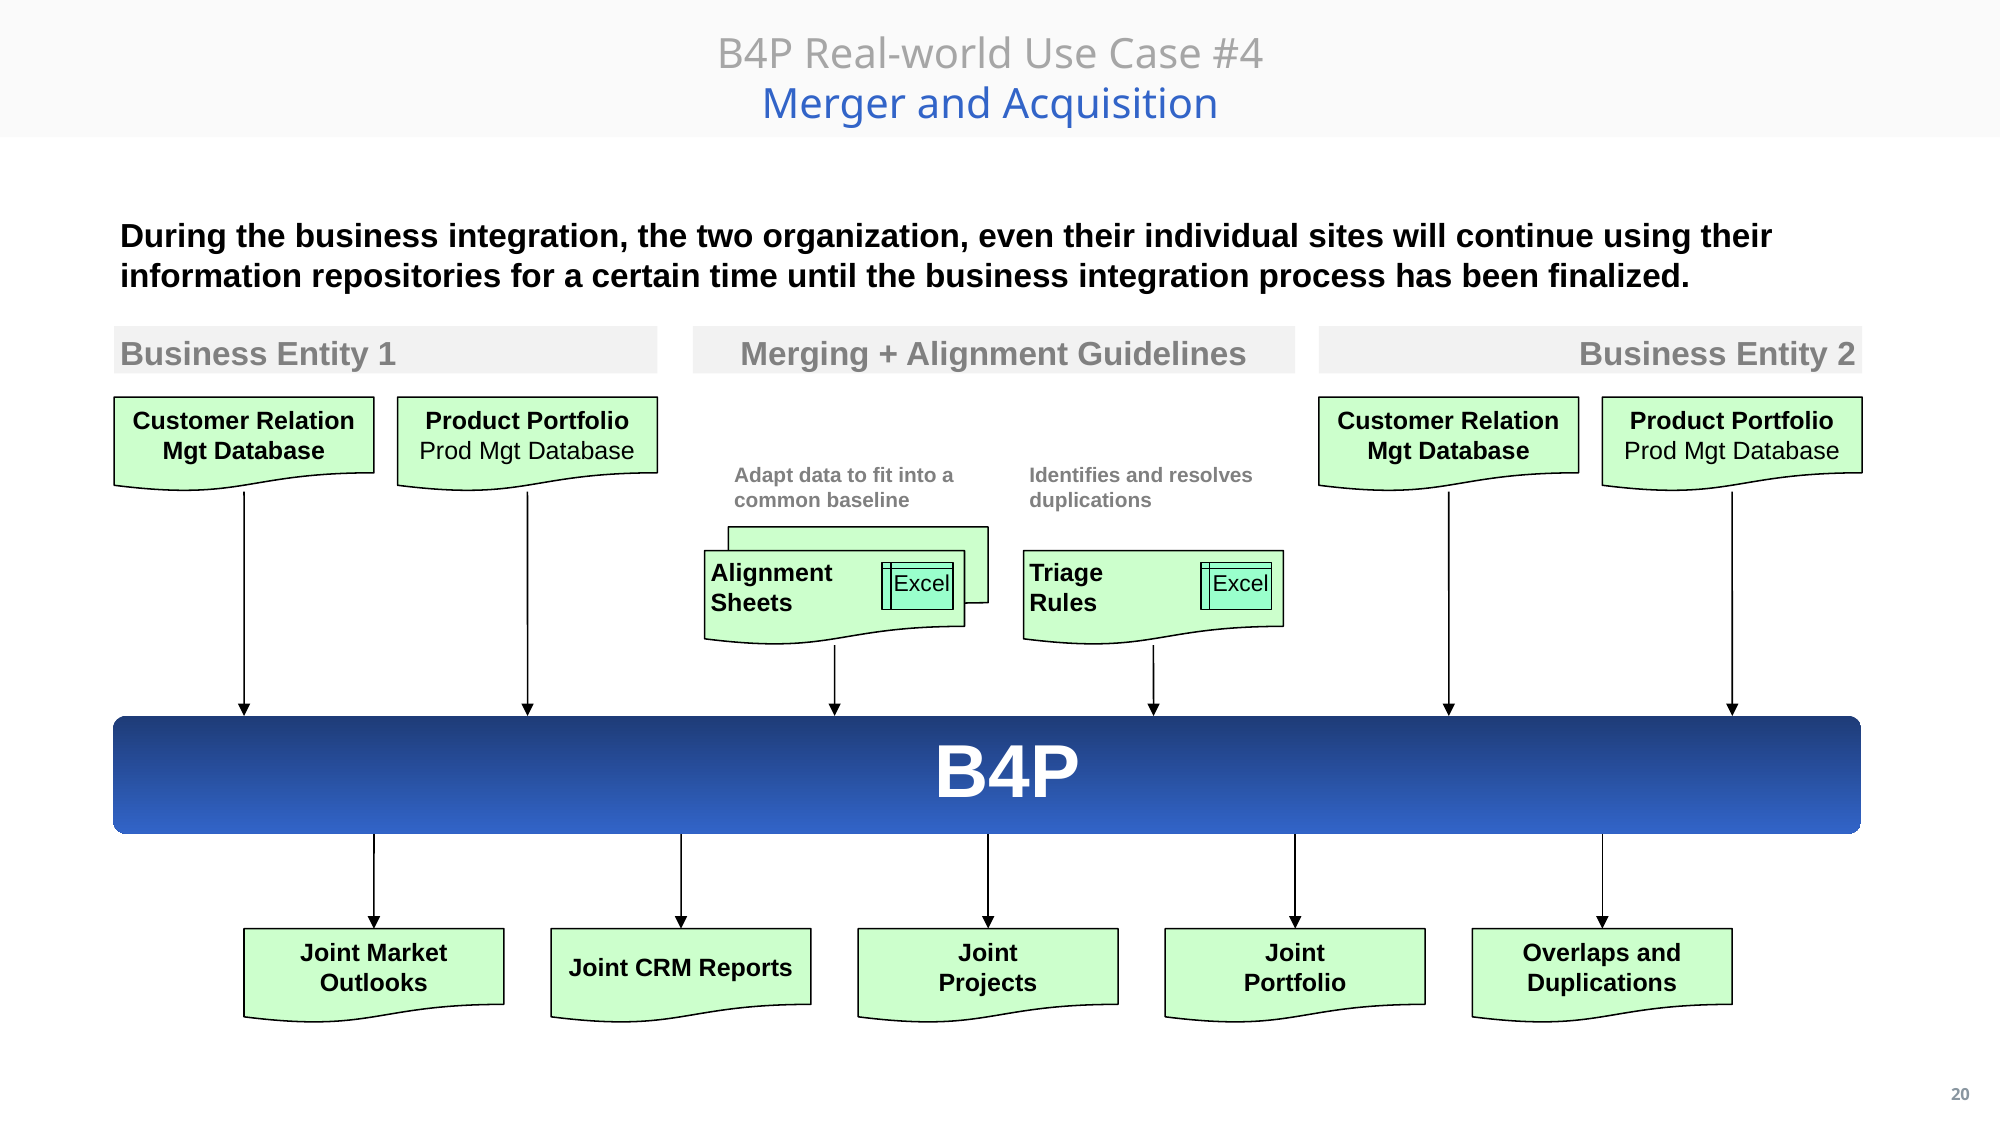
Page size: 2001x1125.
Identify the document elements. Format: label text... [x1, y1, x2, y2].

text_box During the business integration, the two organization, even their individual sites will continue using their information repositories for a certain time until the business integration process has been finalized. [112, 206, 1876, 281]
text_box Joint Projects [856, 926, 1121, 1024]
text_box Alignment Sheets [702, 548, 967, 646]
text_box B4P [914, 739, 1101, 796]
text_box Identifies and resolves duplications [1021, 454, 1285, 529]
text_box Triage Rules [1021, 548, 1286, 646]
text_box Overlaps and Duplications [1470, 926, 1735, 1024]
text_box Joint Market Outlooks [241, 926, 506, 1024]
text_box Excel [880, 560, 955, 612]
text_box Joint Portfolio [1163, 926, 1428, 1024]
text_box Business Entity 2 [1317, 324, 1864, 376]
title B4P Real-world Use Case #4 Merger and Acquisition [76, 19, 1920, 137]
text_box Adapt data to fit into a common baseline [726, 454, 990, 529]
text_box Business Entity 1 [112, 324, 659, 376]
text_box Product Portfolio Prod Mgt Database [395, 394, 660, 493]
text_box Customer Relation Mgt Database [1316, 394, 1581, 493]
text_box Merging + Alignment Guidelines [691, 324, 1297, 376]
text_box Customer Relation Mgt Database [111, 394, 377, 493]
text_box [113, 715, 1862, 834]
text_box [726, 526, 991, 606]
text_box Excel [1199, 560, 1274, 612]
text_box Product Portfolio Prod Mgt Database [1600, 394, 1865, 493]
text_box Joint CRM Reports [549, 926, 814, 1024]
